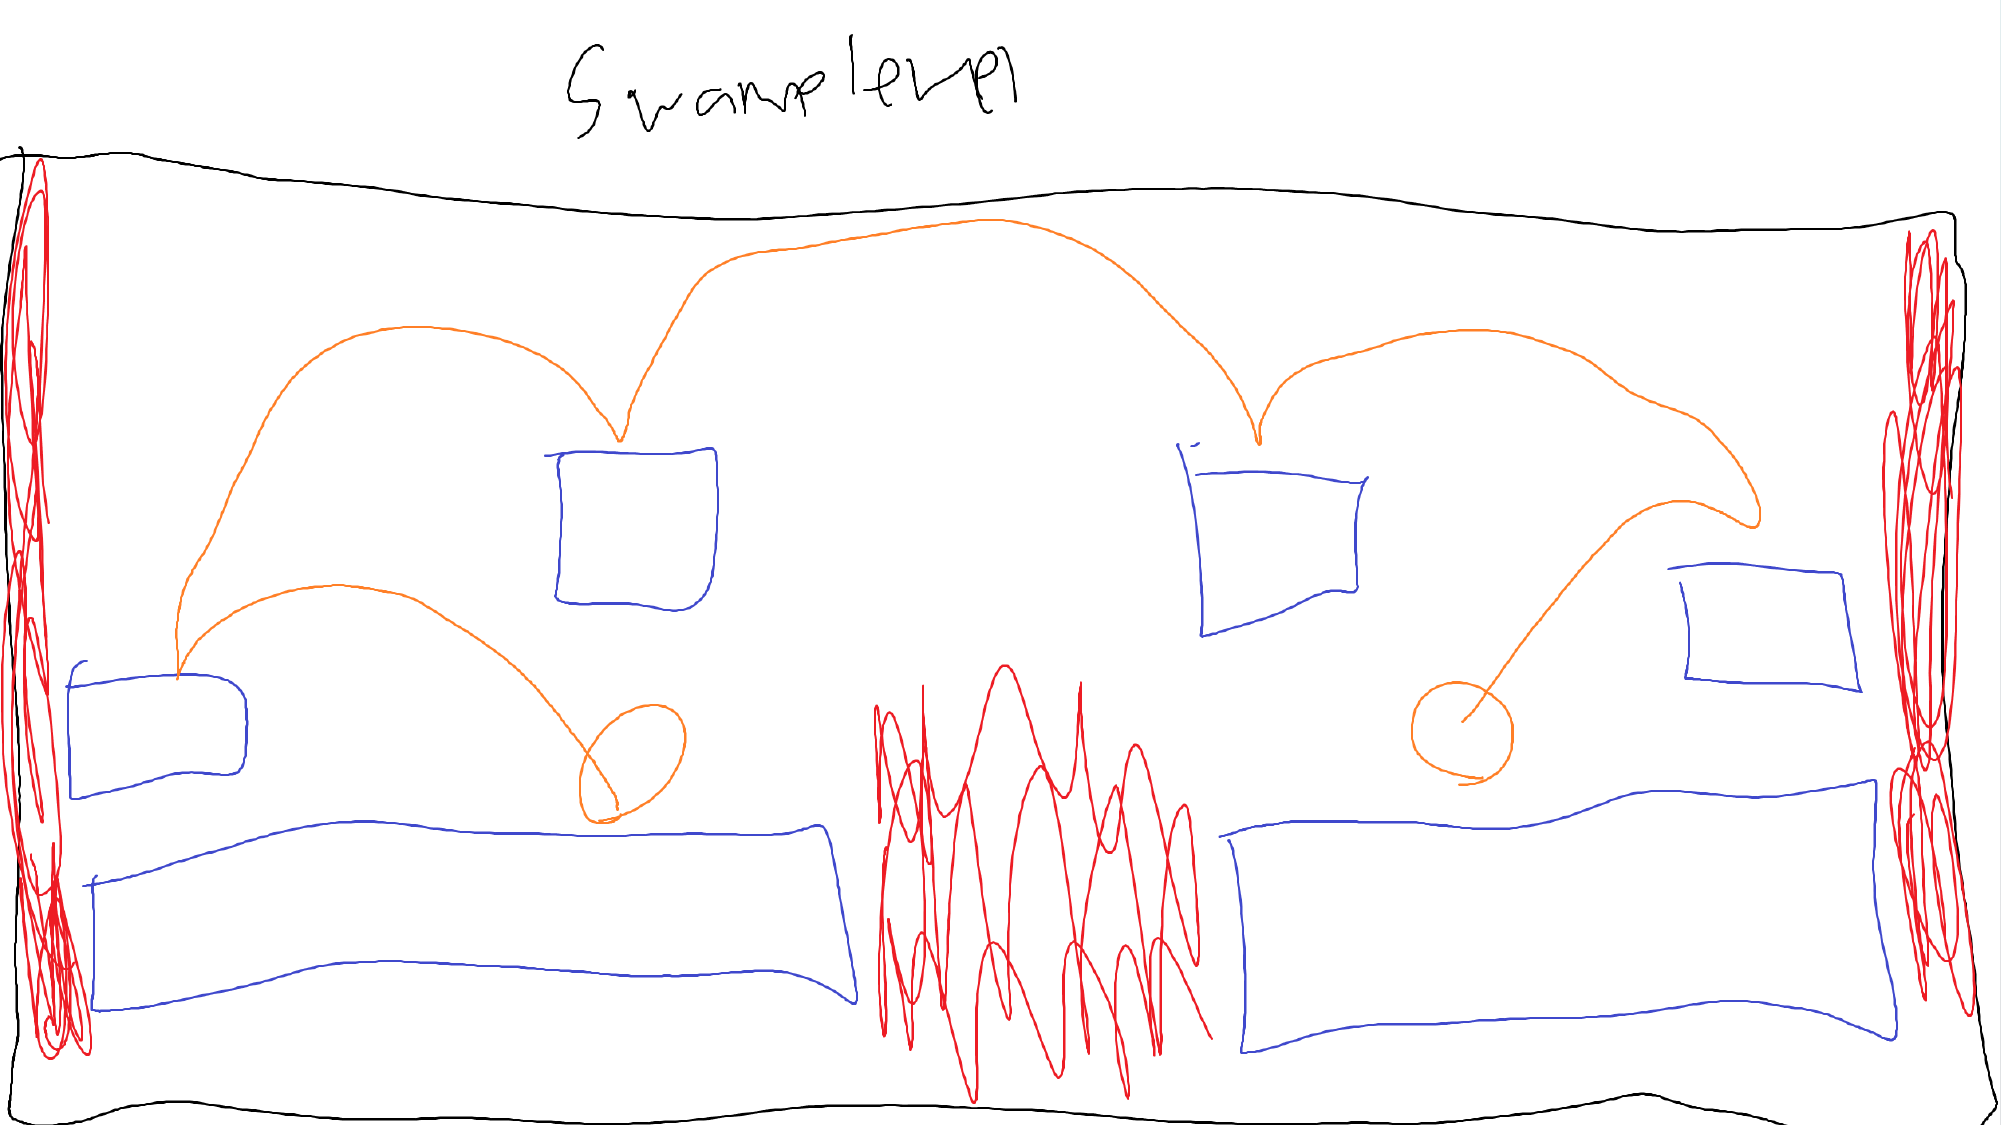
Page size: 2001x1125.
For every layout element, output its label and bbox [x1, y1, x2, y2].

list [0, 0, 2000, 1125]
